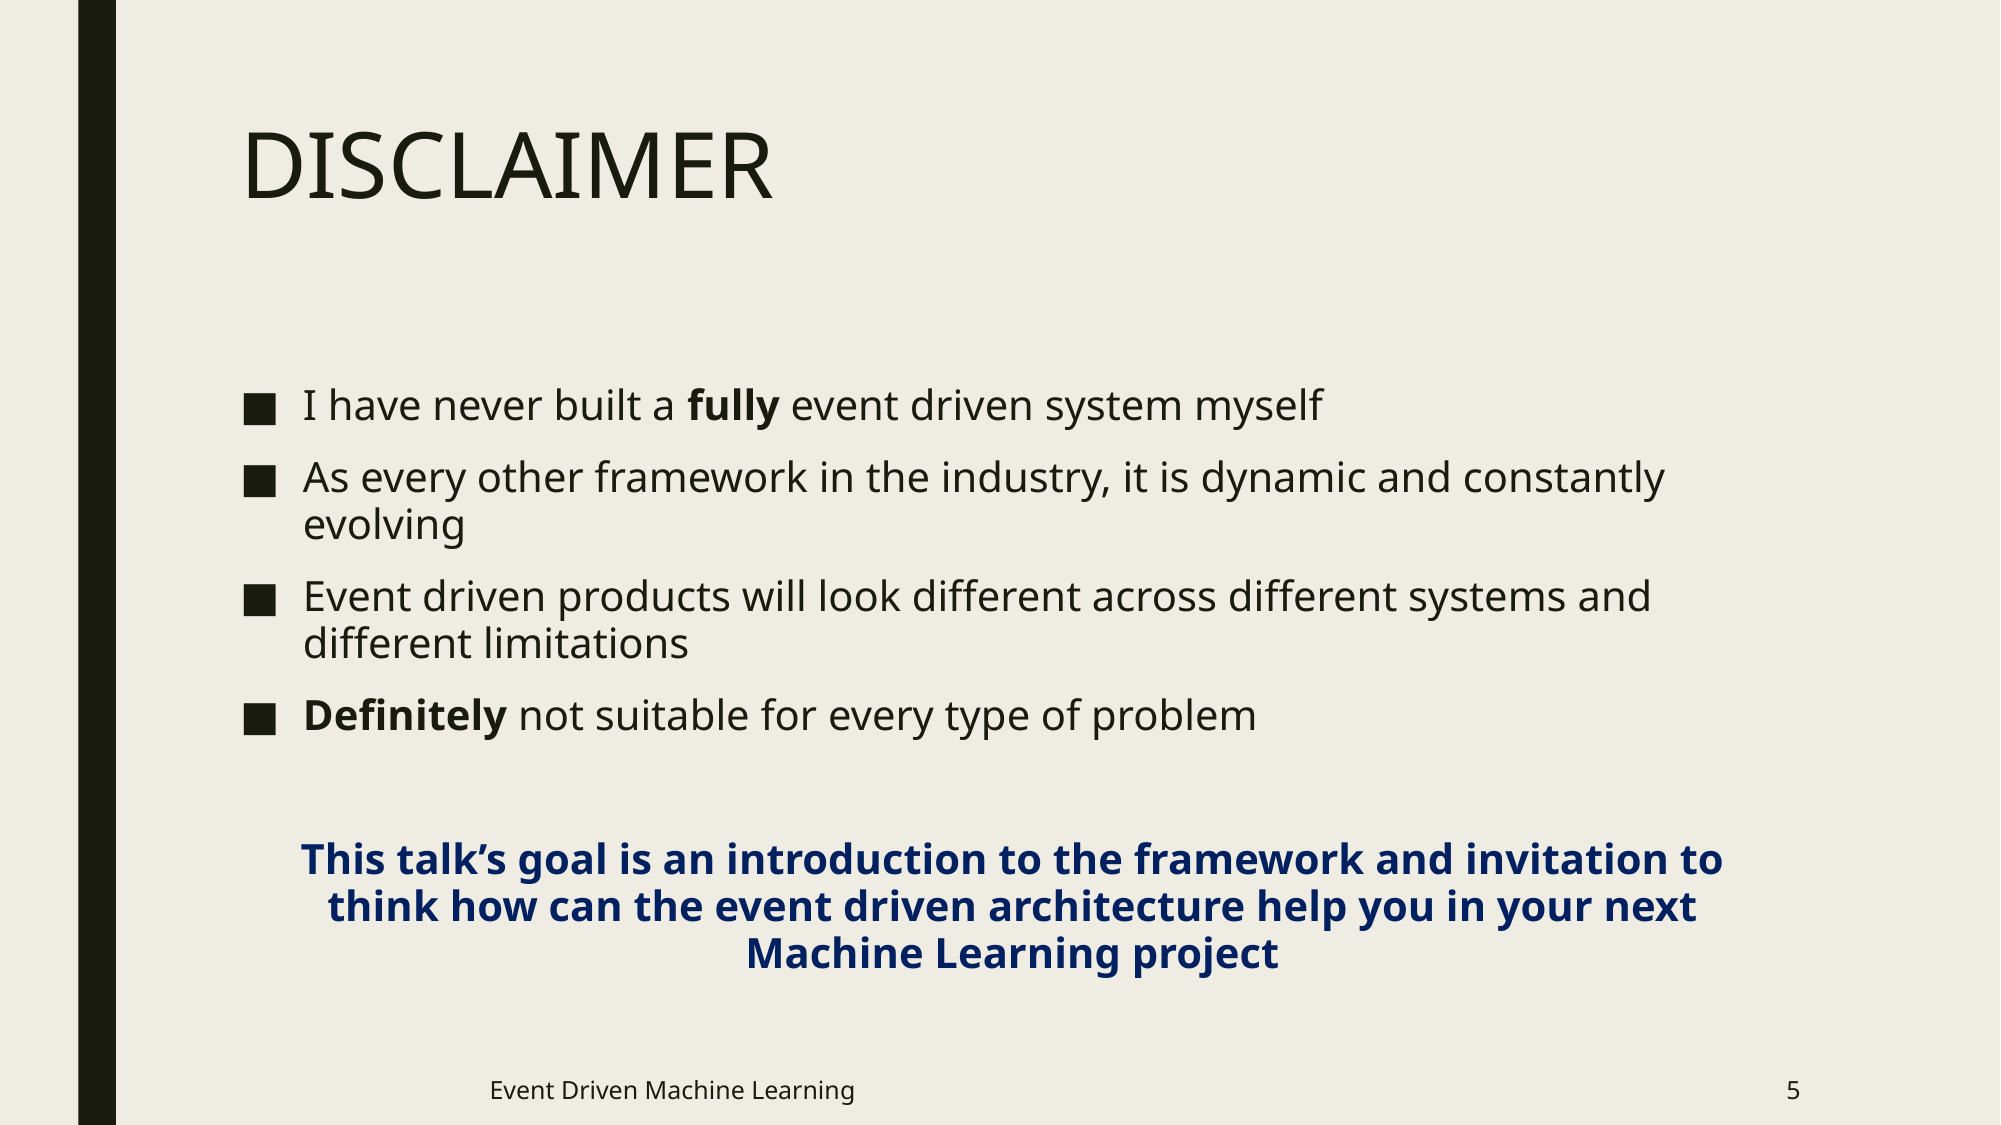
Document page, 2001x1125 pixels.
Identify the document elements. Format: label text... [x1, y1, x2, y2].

slide_number 4 [1553, 1058, 1816, 1125]
footer Event Driven Machine Learning [474, 1058, 1505, 1125]
title DISCLAIMER [225, 112, 1800, 357]
list I have never built a fully event driven system myself As every other framework in the industry, it is dynamic and constantly evolving Event driven products will look different across different systems and different limitations Definitely not suitable for every type of problem This talk’s goal is an introduction to the framework and invitation to think how can the event driven architecture help you in your next Machine Learning project [225, 375, 1800, 963]
